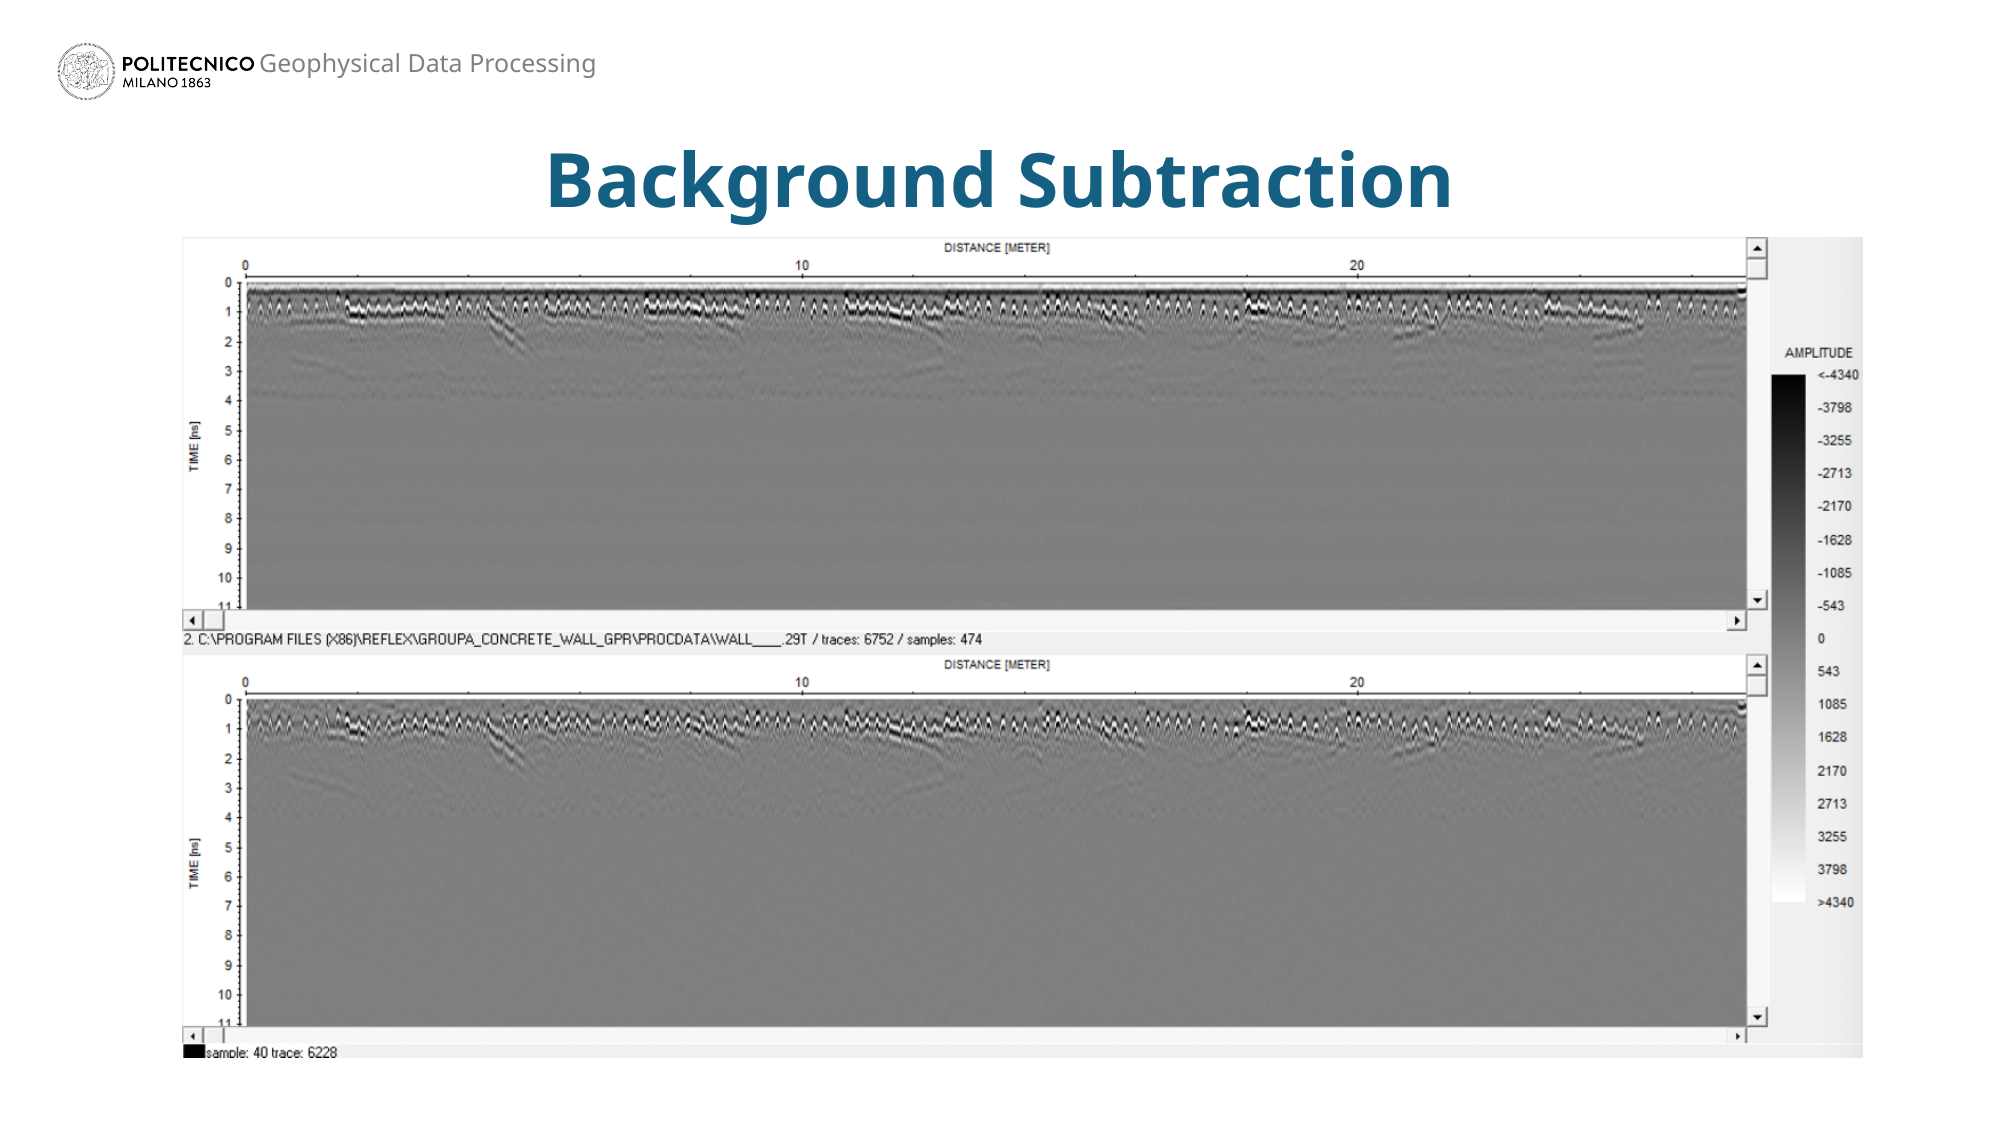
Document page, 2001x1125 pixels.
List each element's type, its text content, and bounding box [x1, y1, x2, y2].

picture [182, 236, 1864, 1058]
picture [54, 41, 288, 102]
text_box Background Subtraction [343, 0, 1657, 236]
text_box Geophysical Data Processing [244, 40, 343, 86]
